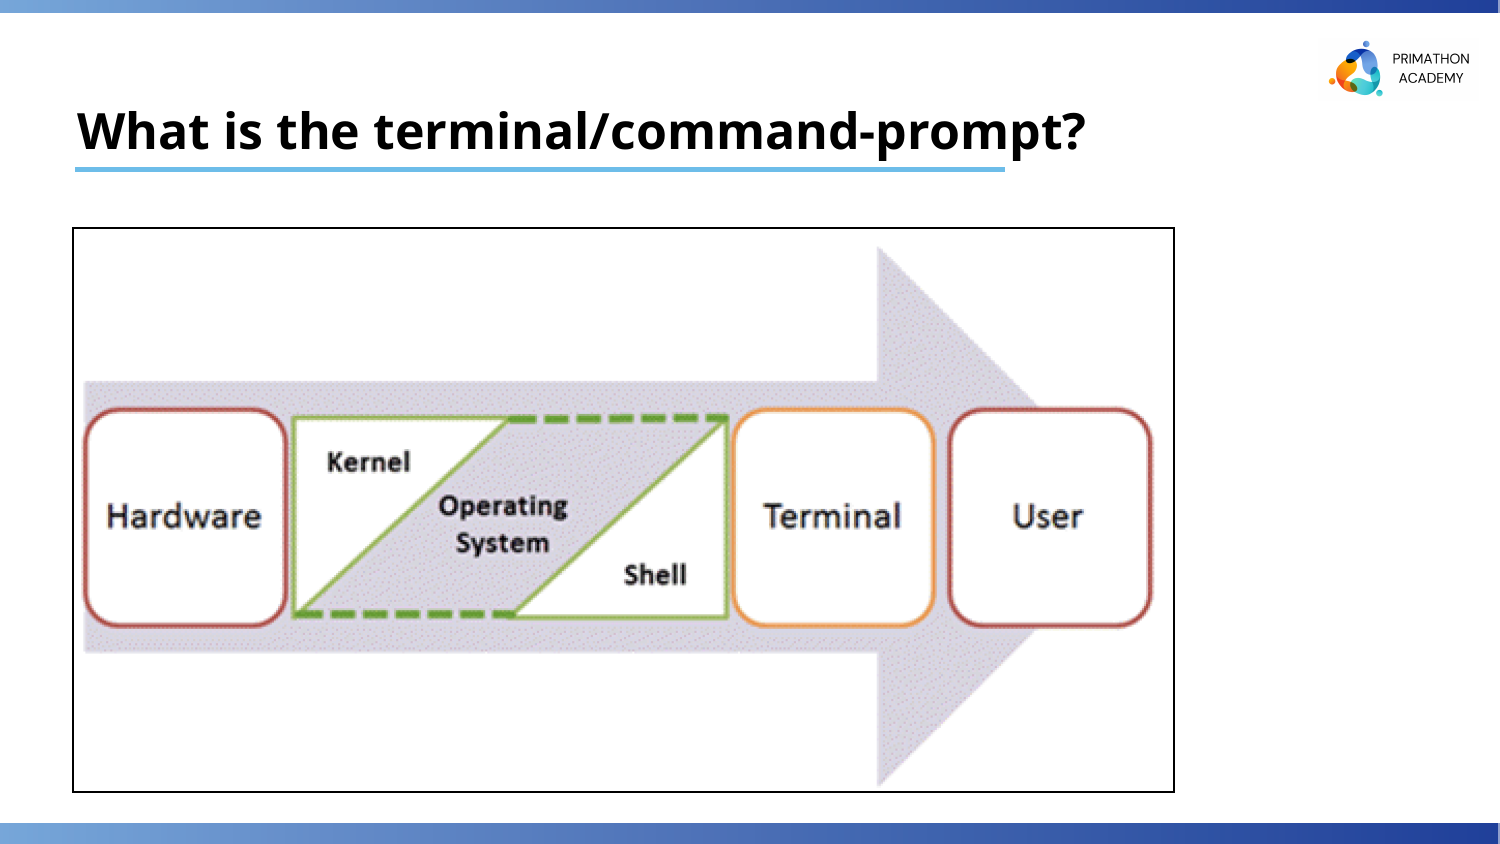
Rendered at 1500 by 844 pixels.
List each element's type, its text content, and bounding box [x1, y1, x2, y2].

text_box What is the terminal/command-prompt? [62, 75, 1162, 175]
picture [0, 0, 1500, 13]
picture [0, 823, 1500, 844]
picture [1318, 38, 1479, 101]
picture [73, 228, 1173, 792]
